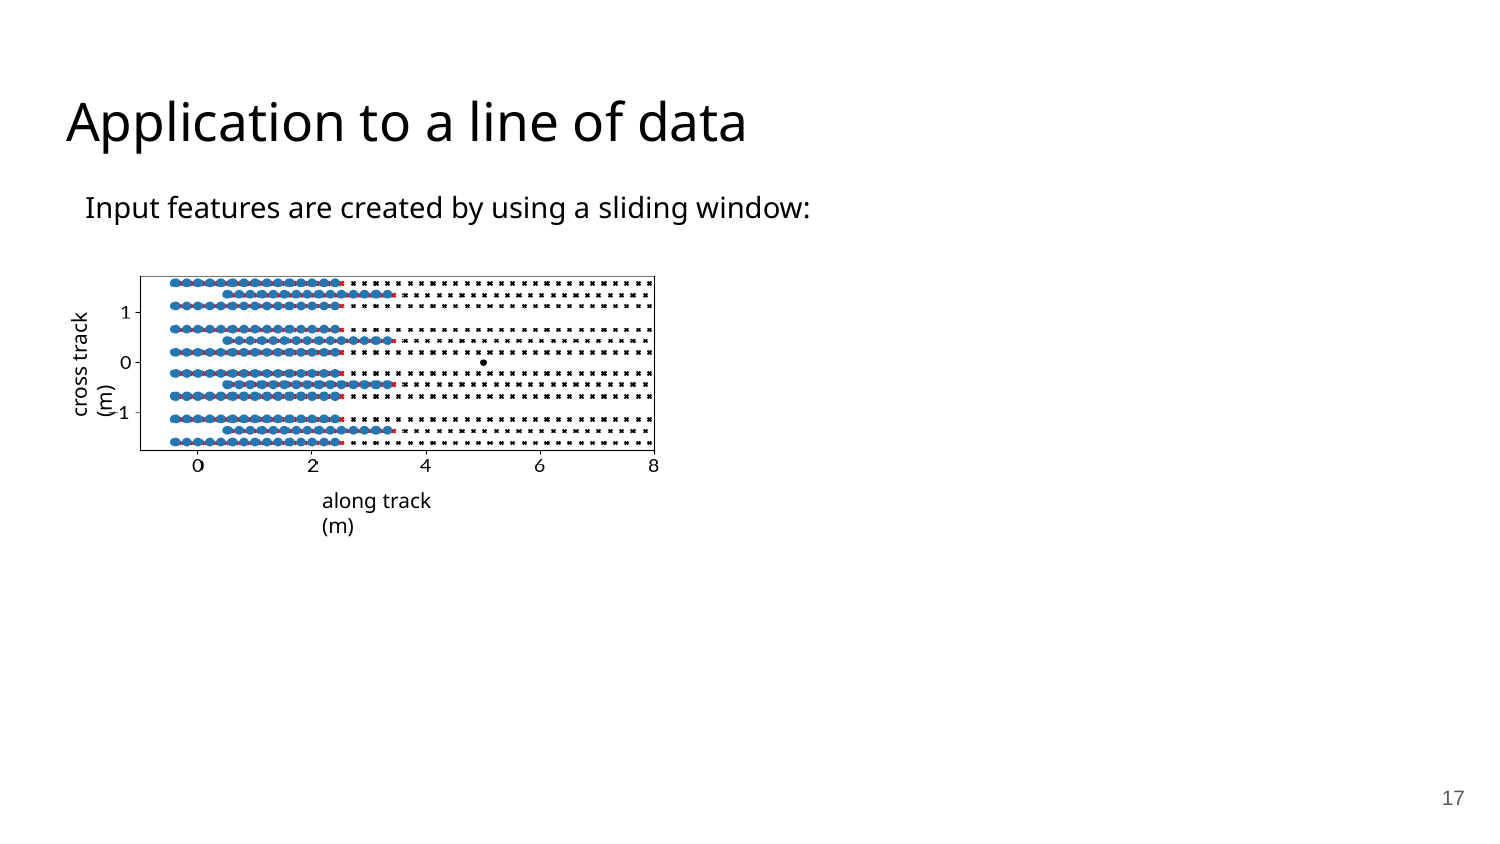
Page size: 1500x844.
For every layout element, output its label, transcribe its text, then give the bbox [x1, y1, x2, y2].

slide_number 17 [1389, 764, 1480, 830]
text_box Input features are created by using a sliding window: [727, 174, 894, 240]
picture [57, 141, 722, 580]
title Application to a line of data [51, 72, 1449, 167]
